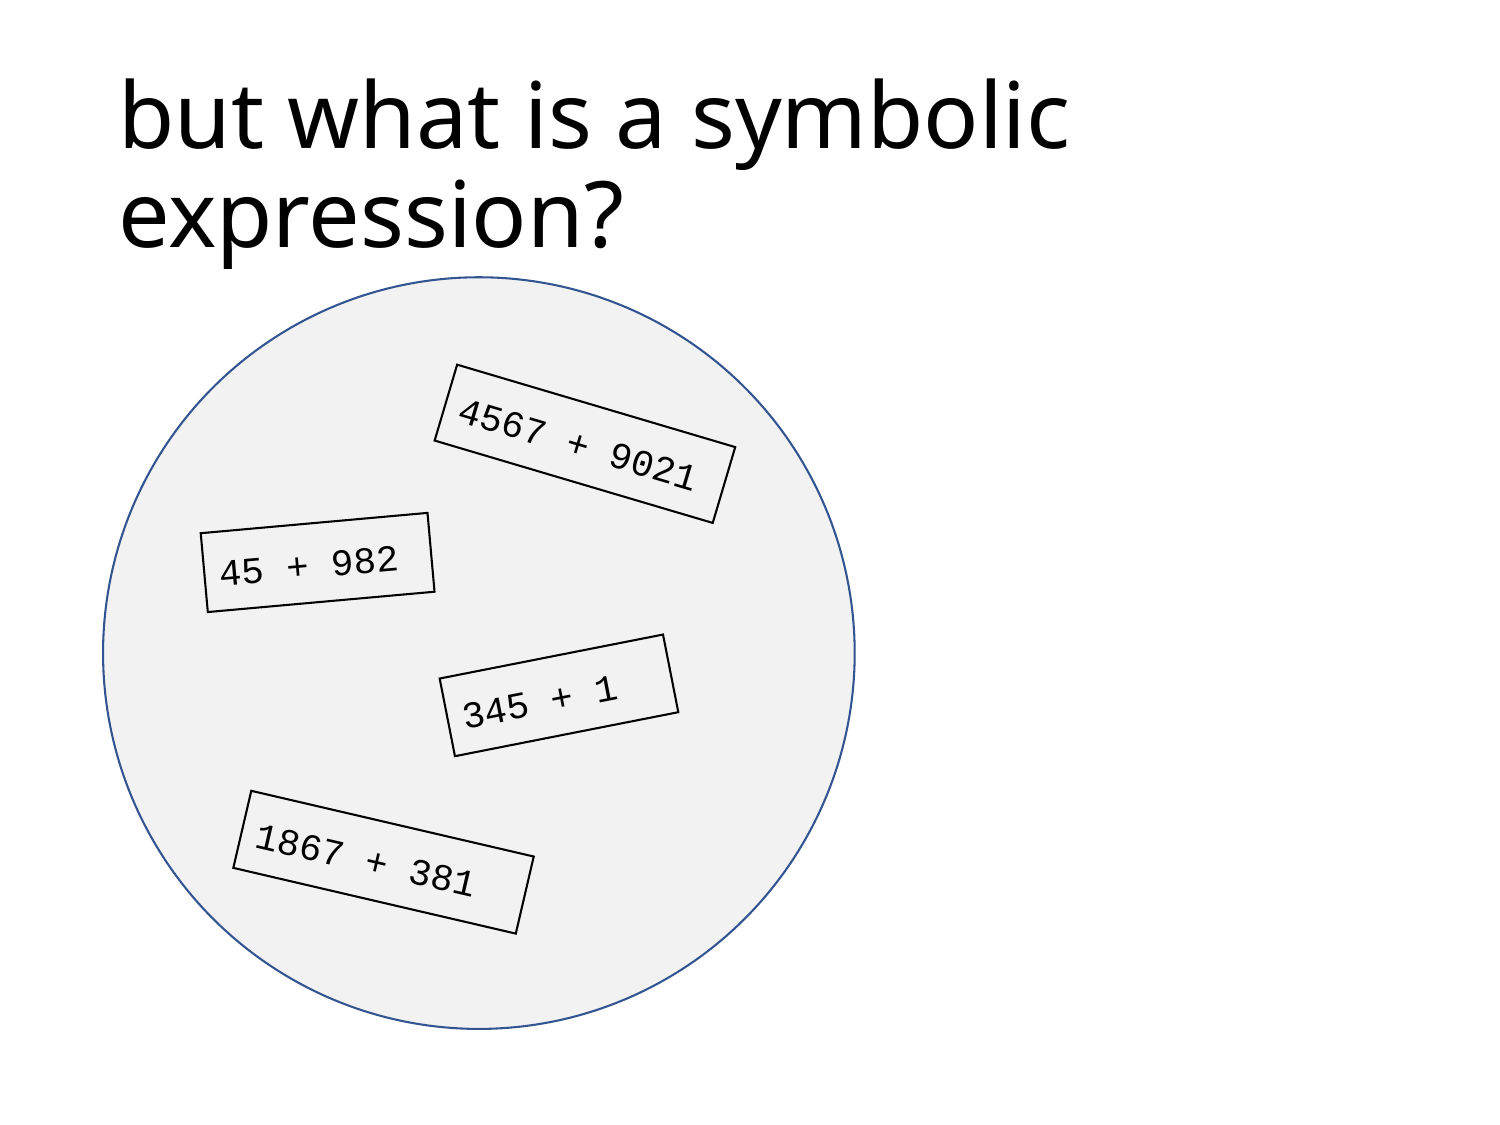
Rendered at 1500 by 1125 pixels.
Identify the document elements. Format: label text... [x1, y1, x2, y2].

text_box [102, 276, 856, 1030]
text_box 345 + 1 [438, 633, 680, 758]
text_box 4567 + 9021 [433, 363, 737, 525]
text_box 45 + 982 [199, 511, 436, 614]
text_box 1867 + 381 [232, 789, 535, 935]
title but what is a symbolic expression? [103, 59, 1500, 278]
